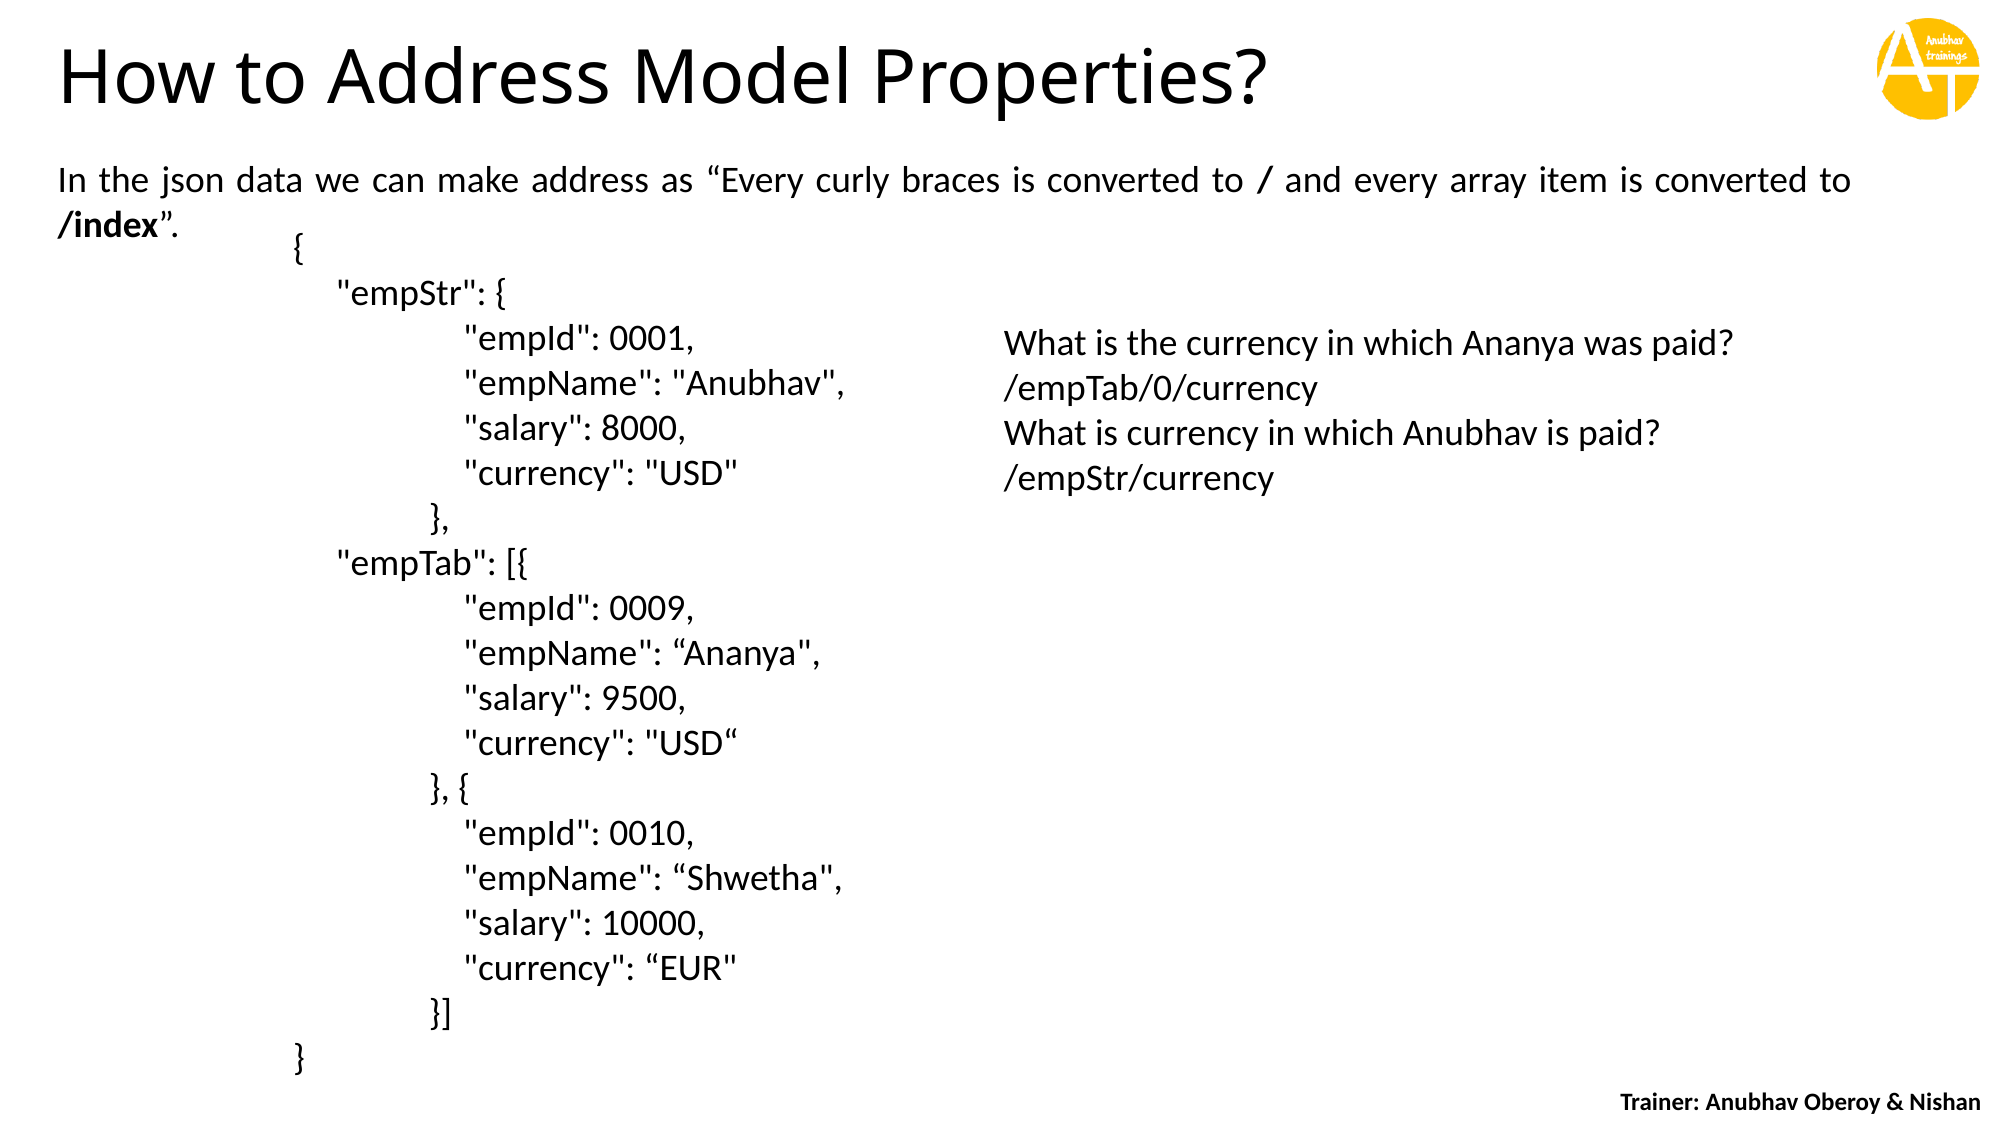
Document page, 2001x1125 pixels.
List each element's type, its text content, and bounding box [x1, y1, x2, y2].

text_box { "empStr": { "empId": 0001, "empName": "Anubhav", "salary": 8000, "currency": "USD" }, "empTab": [{ "empId": 0009, "empName": “Ananya", "salary": 9500, "currency": "USD“ }, { "empId": 0010, "empName": “Shwetha", "salary": 10000, "currency": “EUR" }] } [203, 215, 877, 1086]
text_box How to Address Model Properties? [42, 30, 1867, 147]
text_box What is the currency in which Ananya was paid? /empTab/0/currency What is currency in which Anubhav is paid? /empStr/currency [988, 310, 1797, 506]
picture [1866, 11, 1985, 128]
text_box In the json data we can make address as “Every curly braces is converted to / and every array item is converted to /index”. [42, 147, 1867, 298]
footer Trainer: Anubhav Oberoy & Nishan [1568, 1077, 1998, 1123]
